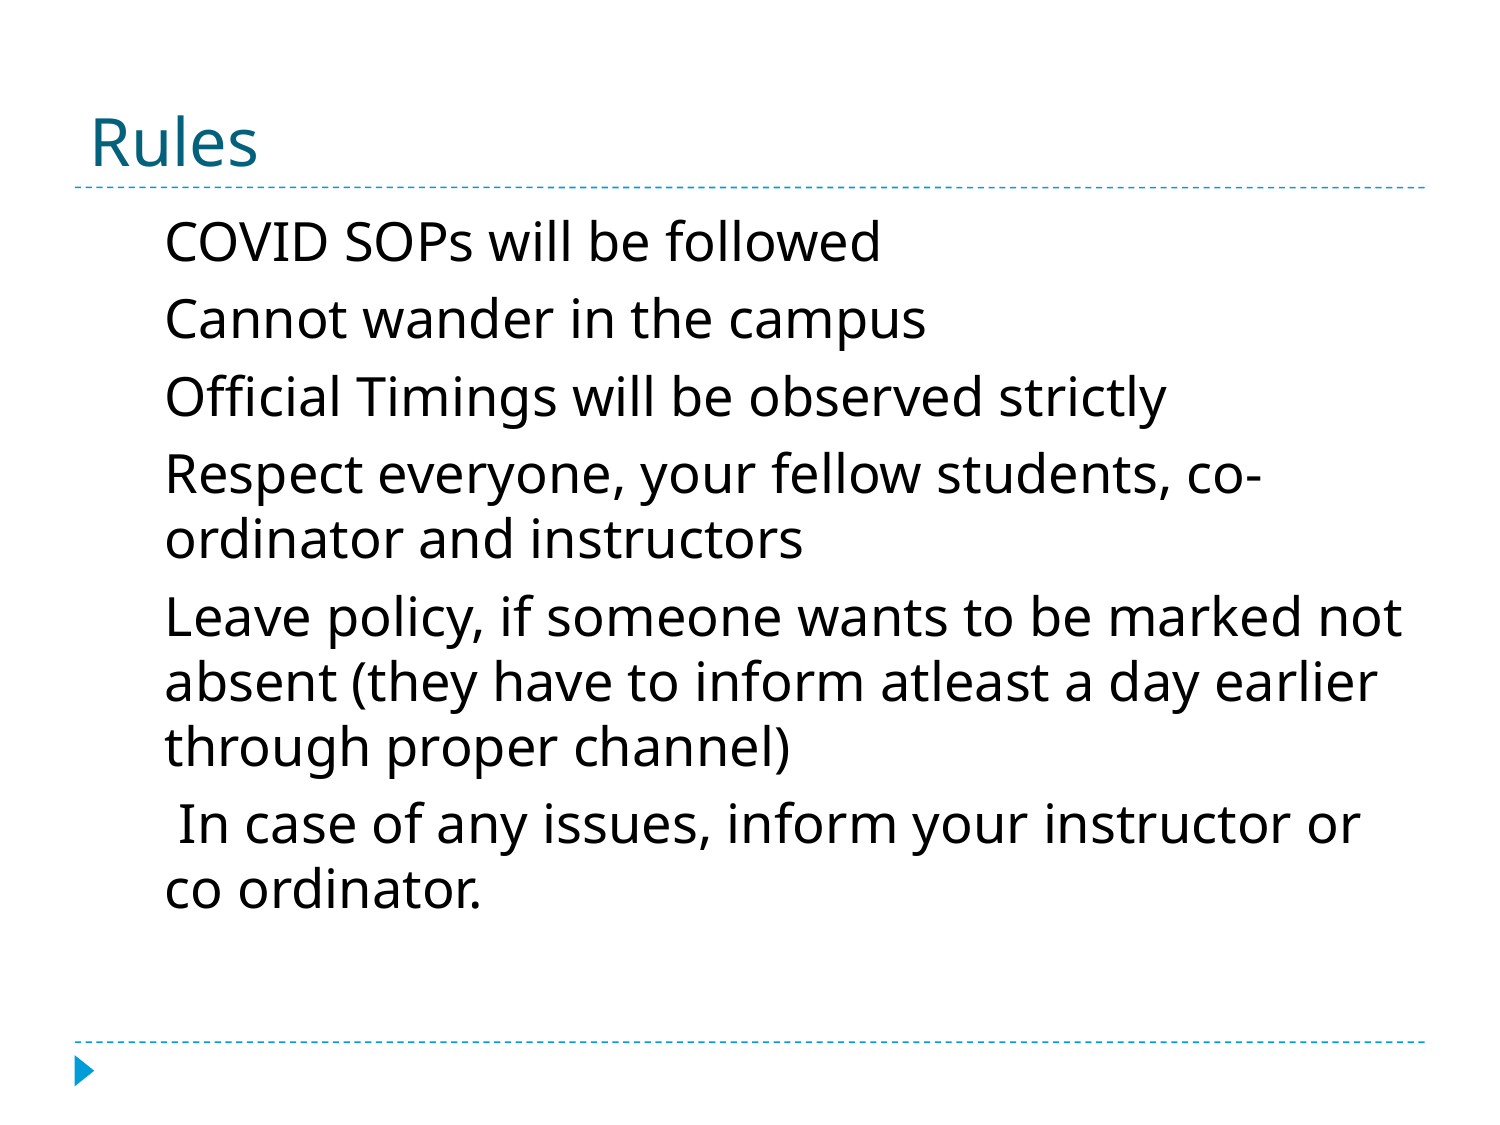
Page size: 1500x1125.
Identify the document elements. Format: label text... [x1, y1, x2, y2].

text_box Rules [75, 24, 1425, 188]
text_box COVID SOPs will be followed Cannot wander in the campus Official Timings will be observed strictly Respect everyone, your fellow students, co-ordinator and instructors Leave policy, if someone wants to be marked not absent (they have to inform atleast a day earlier through proper channel) In case of any issues, inform your instructor or co ordinator. [75, 200, 1425, 1010]
